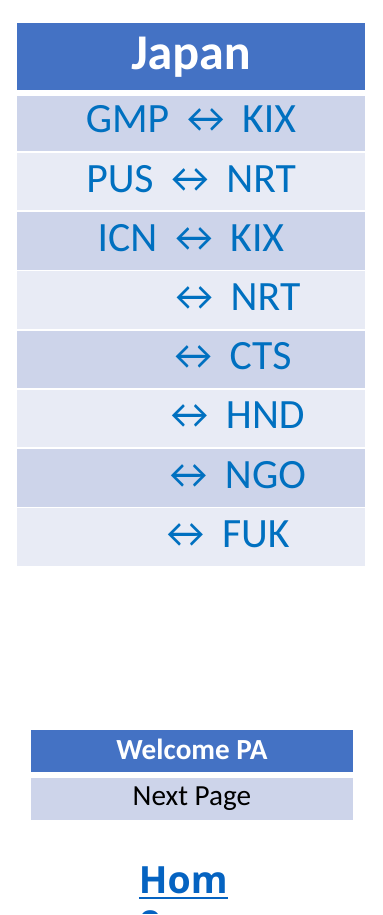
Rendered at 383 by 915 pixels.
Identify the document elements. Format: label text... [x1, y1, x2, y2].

table_cell ↔️ HND [17, 390, 365, 447]
table_cell Next Page [31, 778, 353, 820]
table_cell ↔️ NRT [17, 271, 365, 329]
table_cell GMP ↔️ KIX [17, 96, 365, 151]
table_cell ↔️ NGO [17, 449, 365, 507]
table_cell ↔️ FUK [17, 508, 365, 566]
table_header Japan [17, 23, 365, 90]
table_header Welcome PA [31, 730, 353, 772]
table_cell ICN ↔️ KIX [17, 212, 365, 270]
text_box Home [138, 856, 245, 908]
table_cell ↔️ CTS [17, 331, 365, 388]
table_cell PUS ↔️ NRT [17, 153, 365, 210]
